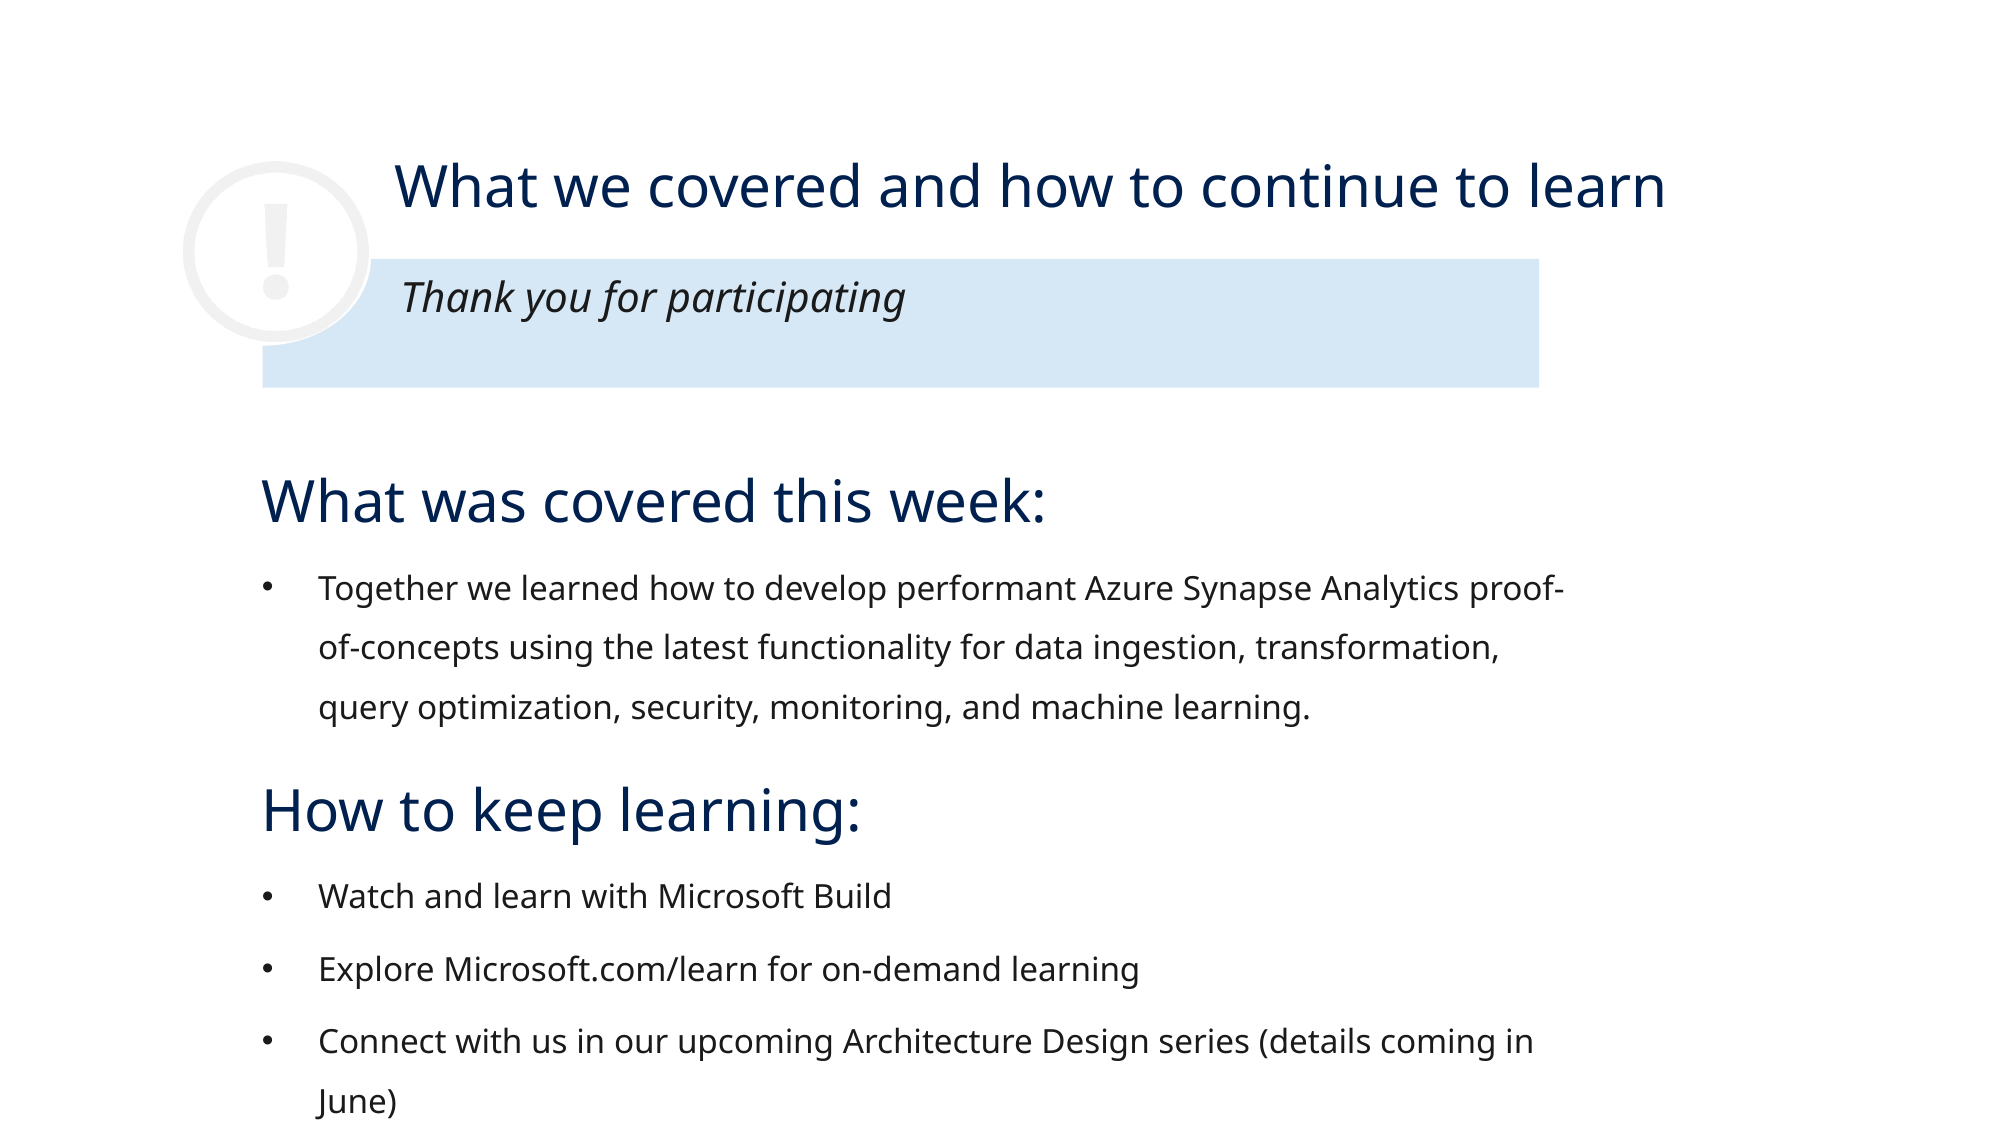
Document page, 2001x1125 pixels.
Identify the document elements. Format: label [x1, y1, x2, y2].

text_box [154, 132, 1800, 1085]
